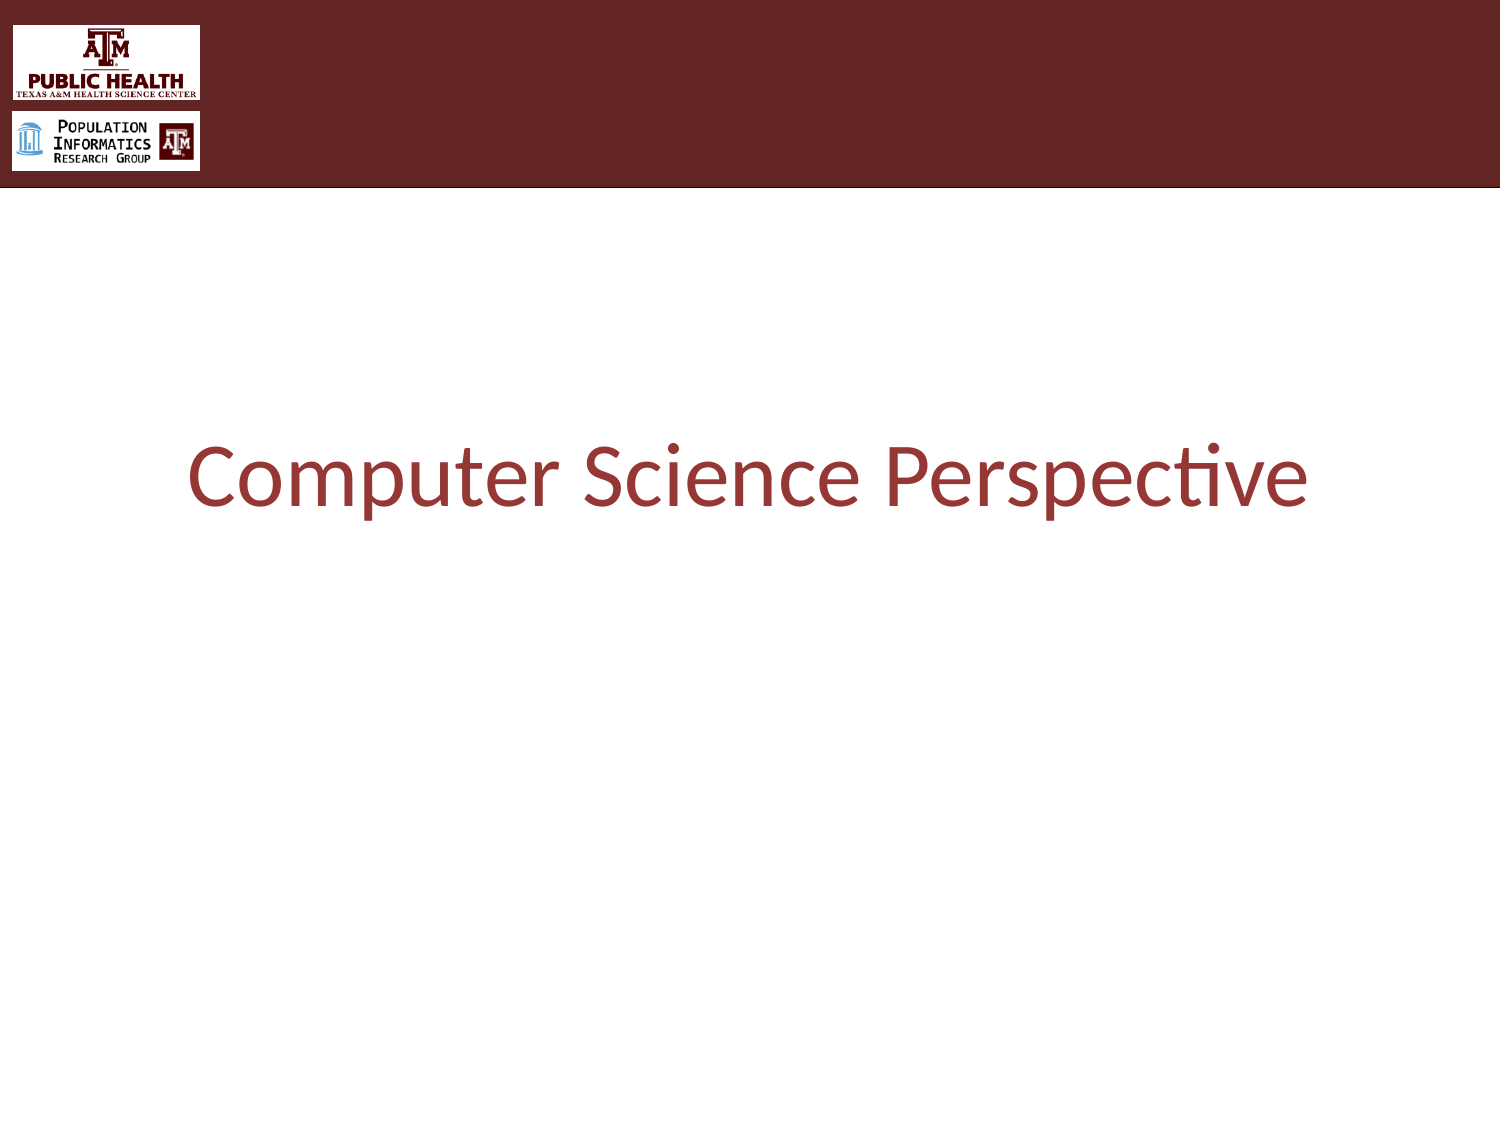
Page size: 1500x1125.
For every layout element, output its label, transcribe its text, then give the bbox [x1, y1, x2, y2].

title Computer Science Perspective [112, 349, 1388, 591]
picture [12, 111, 200, 171]
picture [12, 25, 200, 100]
